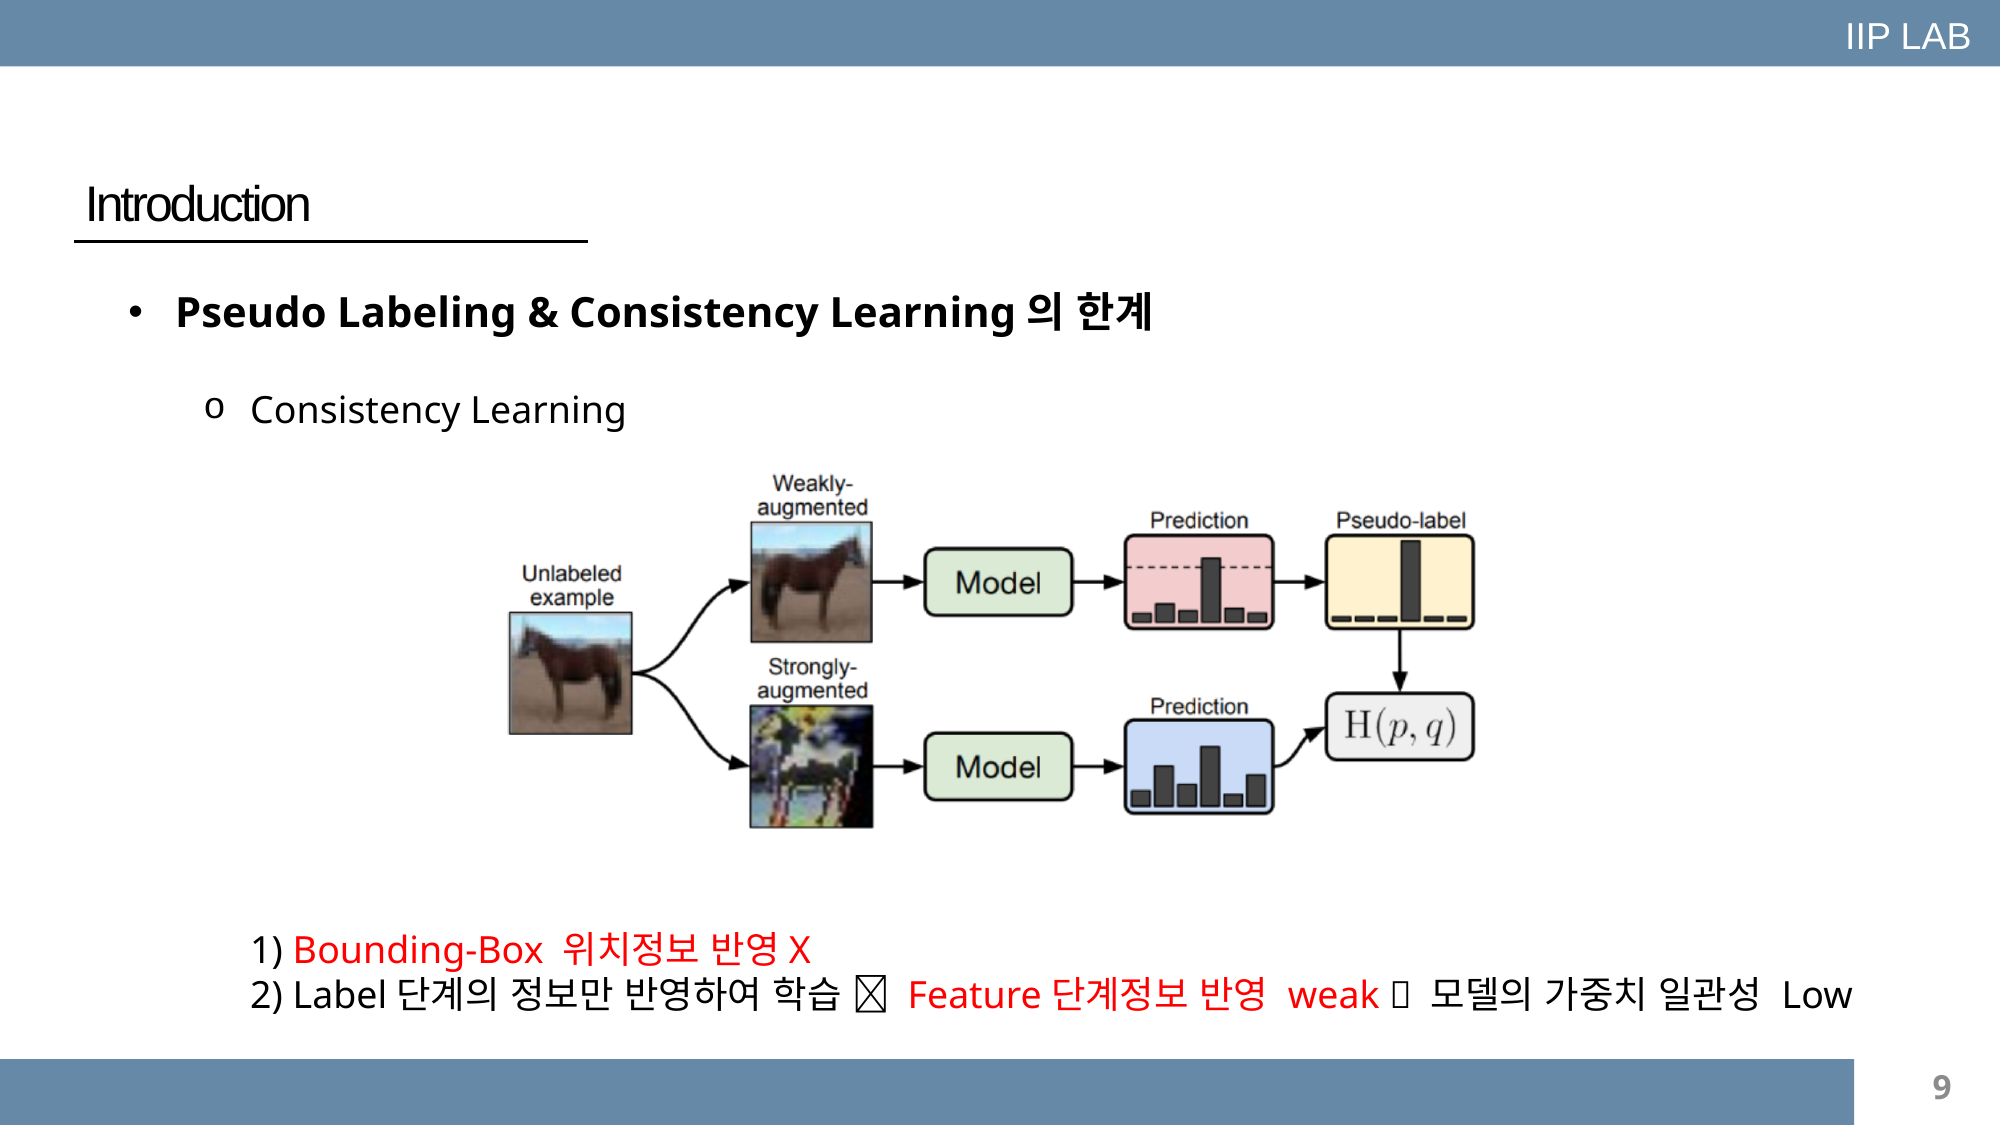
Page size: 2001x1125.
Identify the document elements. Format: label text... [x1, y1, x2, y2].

slide_number 9 [1889, 1069, 1967, 1119]
text_box [0, 1058, 1855, 1125]
picture [493, 454, 1587, 864]
text_box [0, 0, 2000, 67]
text_box Pseudo Labeling & Consistency Learning의 한계 Consistency Learning 1) Bounding-Box 위치정보 반영X 2) Label단계의 정보만 반영하여 학습  Feature단계정보 반영 weak  모델의 가중치 일관성 Low [113, 278, 1967, 1069]
text_box IIP LAB [1830, 4, 1987, 65]
text_box Introduction [70, 164, 1196, 240]
